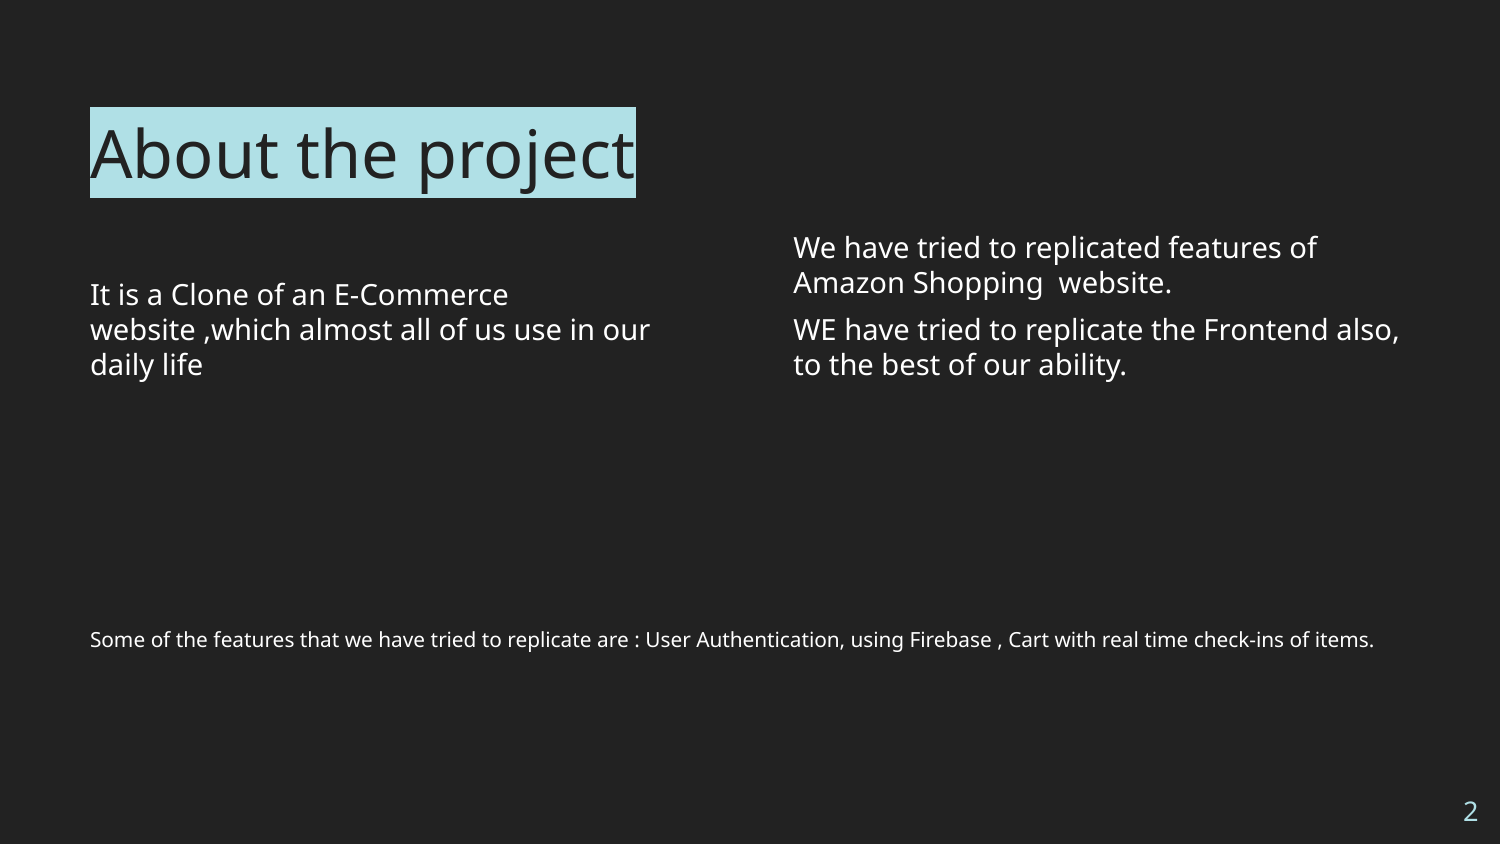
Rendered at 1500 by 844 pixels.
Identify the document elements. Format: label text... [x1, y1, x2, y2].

text_box We have tried to replicated features of Amazon Shopping website. WE have tried to replicate the Frontend also, to the best of our ability. [778, 214, 1425, 572]
slide_number ‹#› [1403, 779, 1494, 832]
text_box It is a Clone of an E-Commerce website ,which almost all of us use in our daily life [75, 214, 695, 572]
text_box Some of the features that we have tried to replicate are : User Authentication, using Firebase , Cart with real time check-ins of items. [74, 611, 1425, 714]
title About the project [75, 84, 1425, 175]
